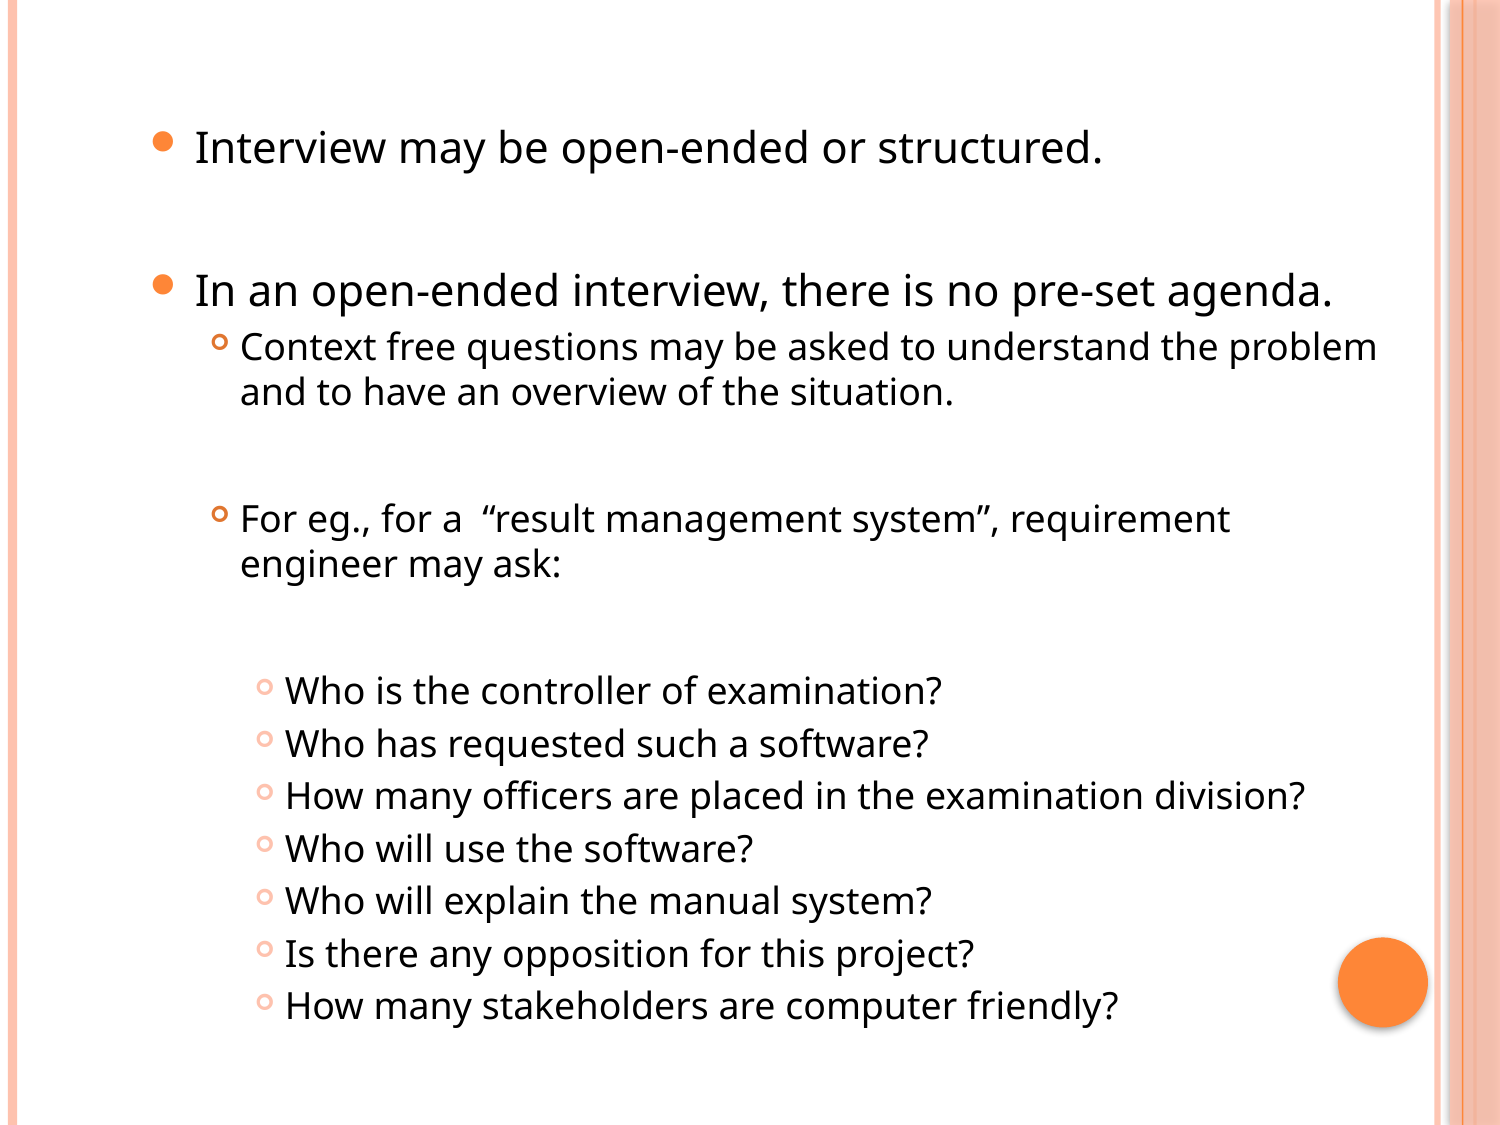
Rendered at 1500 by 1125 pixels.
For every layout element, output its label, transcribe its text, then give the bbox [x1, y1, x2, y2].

list Interview may be open-ended or structured. In an open-ended interview, there is no pre-set agenda. Context free questions may be asked to understand the problem and to have an overview of the situation. For eg., for a “result management system”, requirement engineer may ask: Who is the controller of examination? Who has requested such a software? How many officers are placed in the examination division? Who will use the software? Who will explain the manual system? Is there any opposition for this project? How many stakeholders are computer friendly? [75, 112, 1400, 1062]
